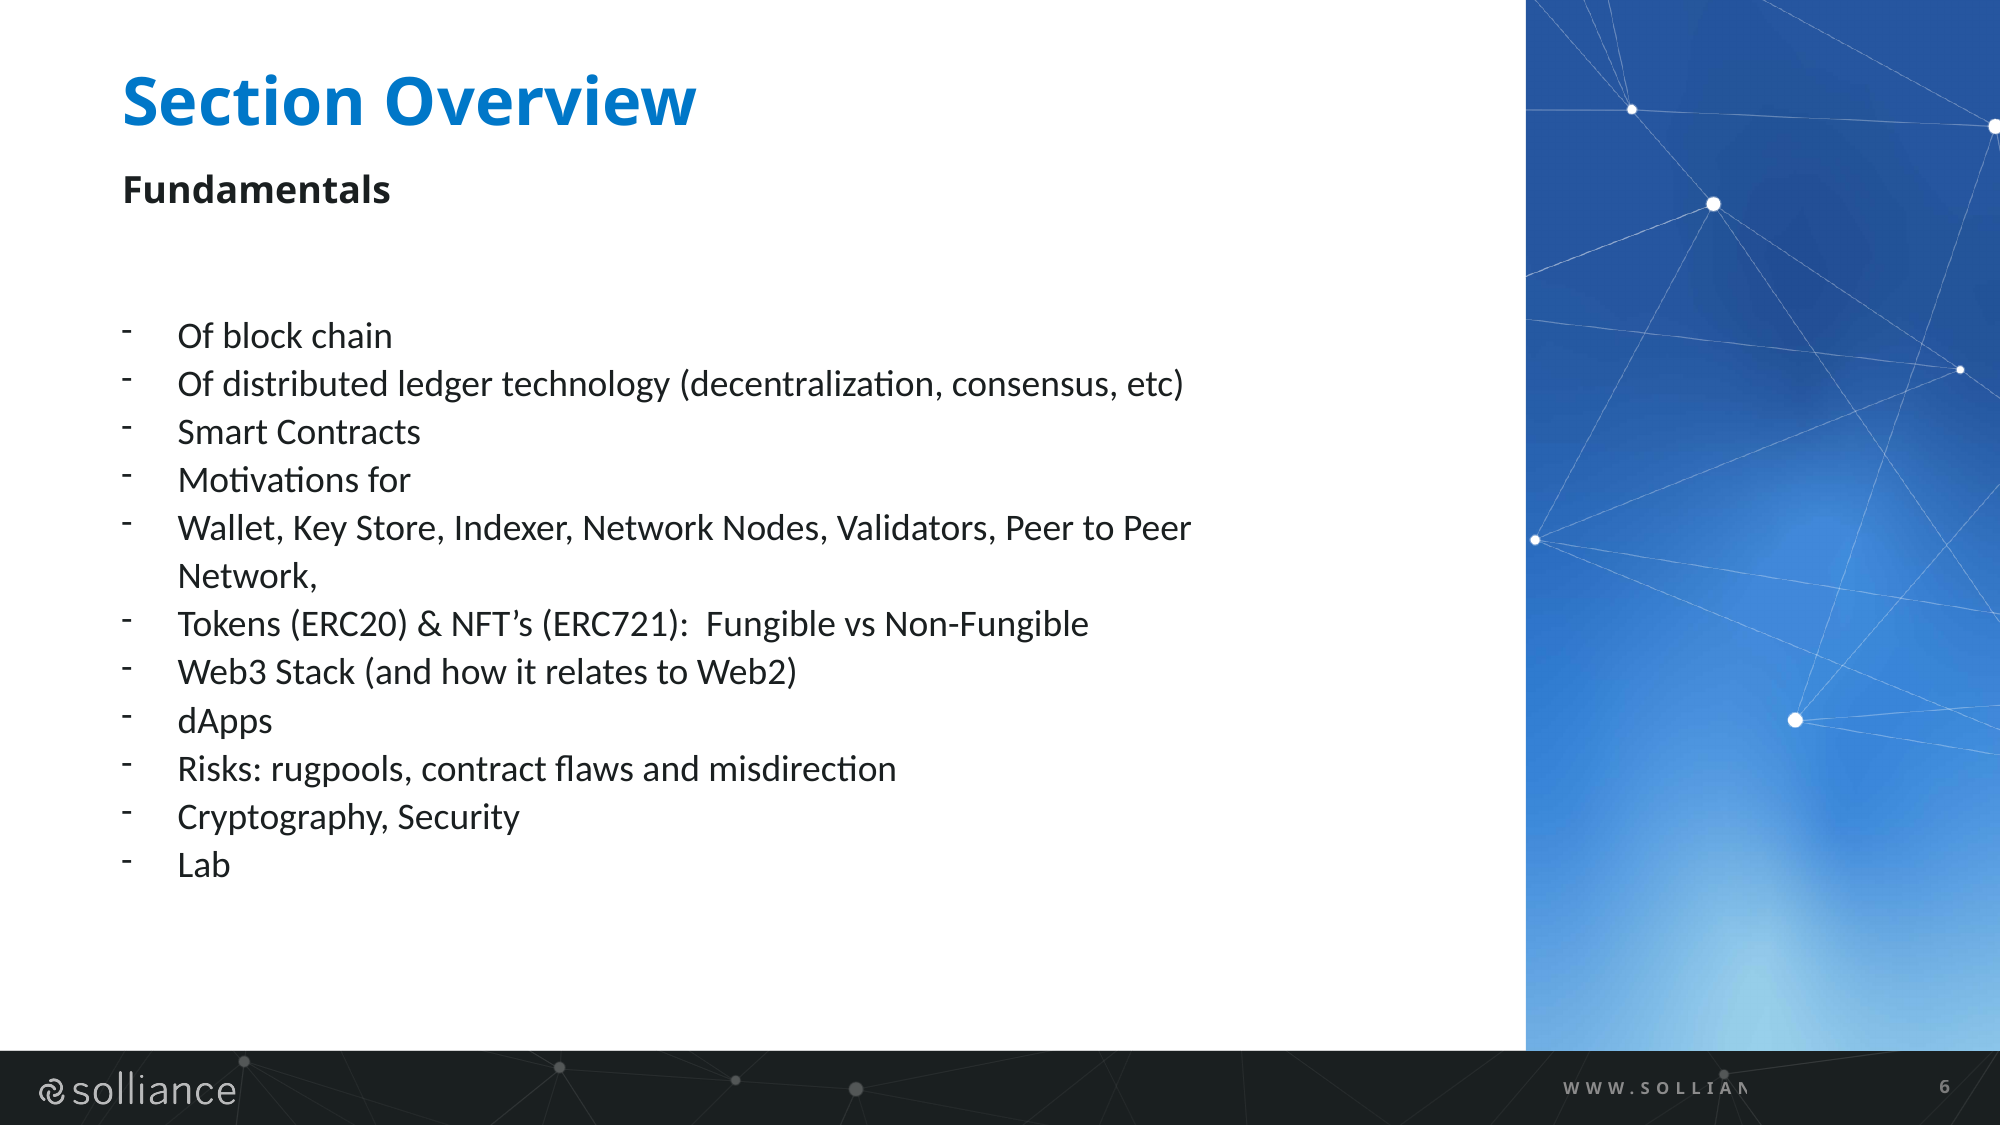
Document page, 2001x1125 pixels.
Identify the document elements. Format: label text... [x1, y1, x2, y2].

footer WWW.SOLLIANCE.NET [1186, 1060, 1862, 1116]
slide_number 6 [1908, 1060, 1981, 1116]
list Fundamentals [107, 149, 1350, 257]
title Section Overview [107, 56, 1350, 149]
picture [39, 1071, 236, 1105]
picture [1525, 0, 2000, 1051]
list Of block chain Of distributed ledger technology (decentralization, consensus, etc) Smart Contracts Motivations for Wallet, Key Store, Indexer, Network Nodes, Validators, Peer to Peer Network, Tokens (ERC20) & NFT’s (ERC721): Fungible vs Non-Fungible Web3 Stack (and how it relates to Web2) dApps Risks: rugpools, contract flaws and misdirection Cryptography, Security Lab [106, 299, 1350, 975]
